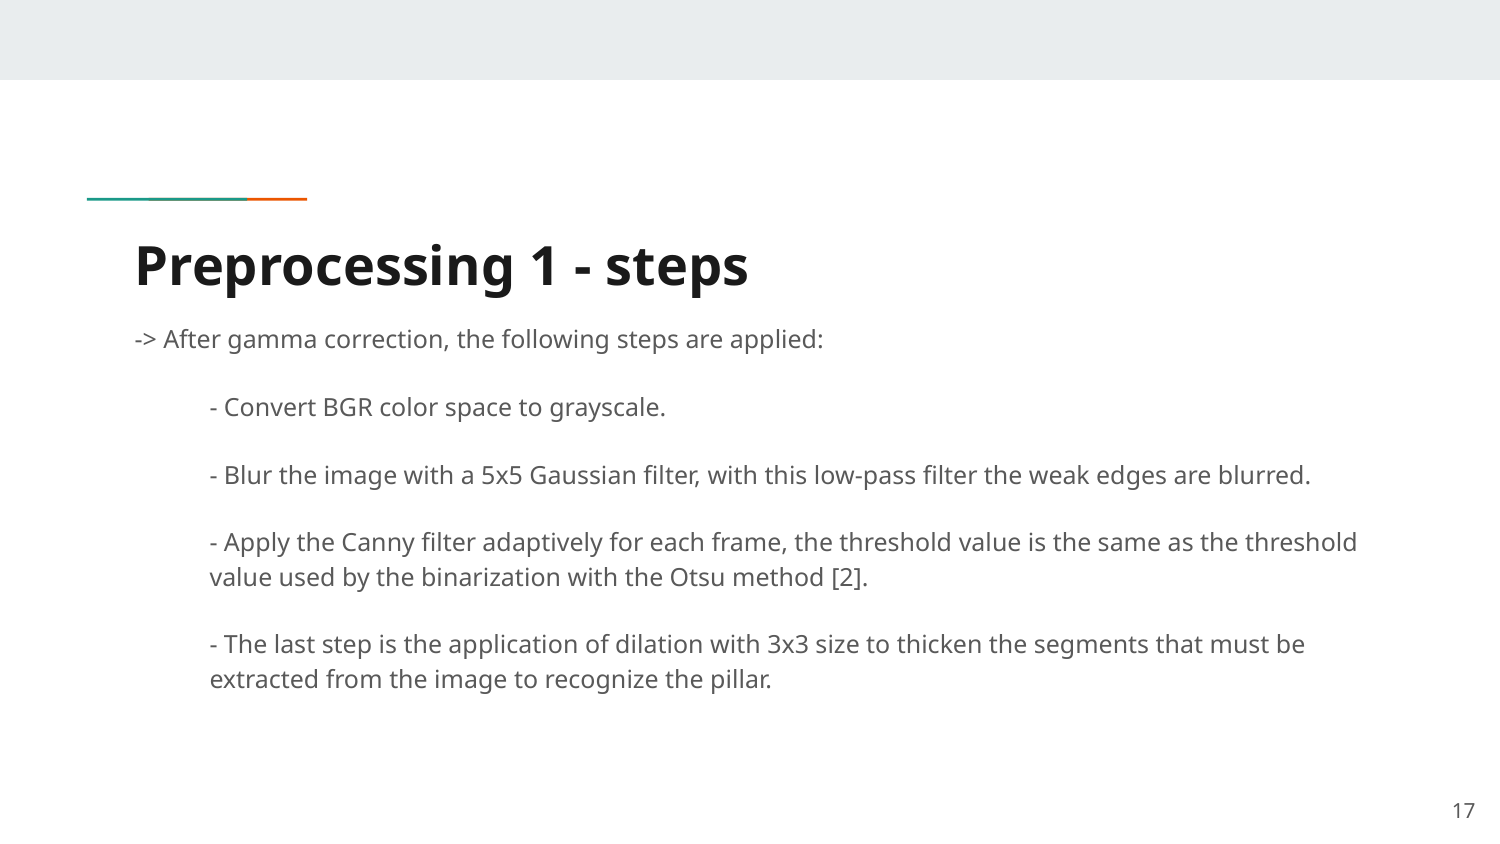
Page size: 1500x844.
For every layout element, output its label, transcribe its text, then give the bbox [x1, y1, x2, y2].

list -> After gamma correction, the following steps are applied: - Convert BGR color space to grayscale. - Blur the image with a 5x5 Gaussian filter, with this low-pass filter the weak edges are blurred. - Apply the Canny filter adaptively for each frame, the threshold value is the same as the threshold value used by the binarization with the Otsu method [2]. - The last step is the application of dilation with 3x3 size to thicken the segments that must be extracted from the image to recognize the pillar. [119, 304, 1381, 773]
title Preprocessing 1 - steps [119, 216, 1381, 304]
slide_number 17 [1400, 779, 1491, 844]
